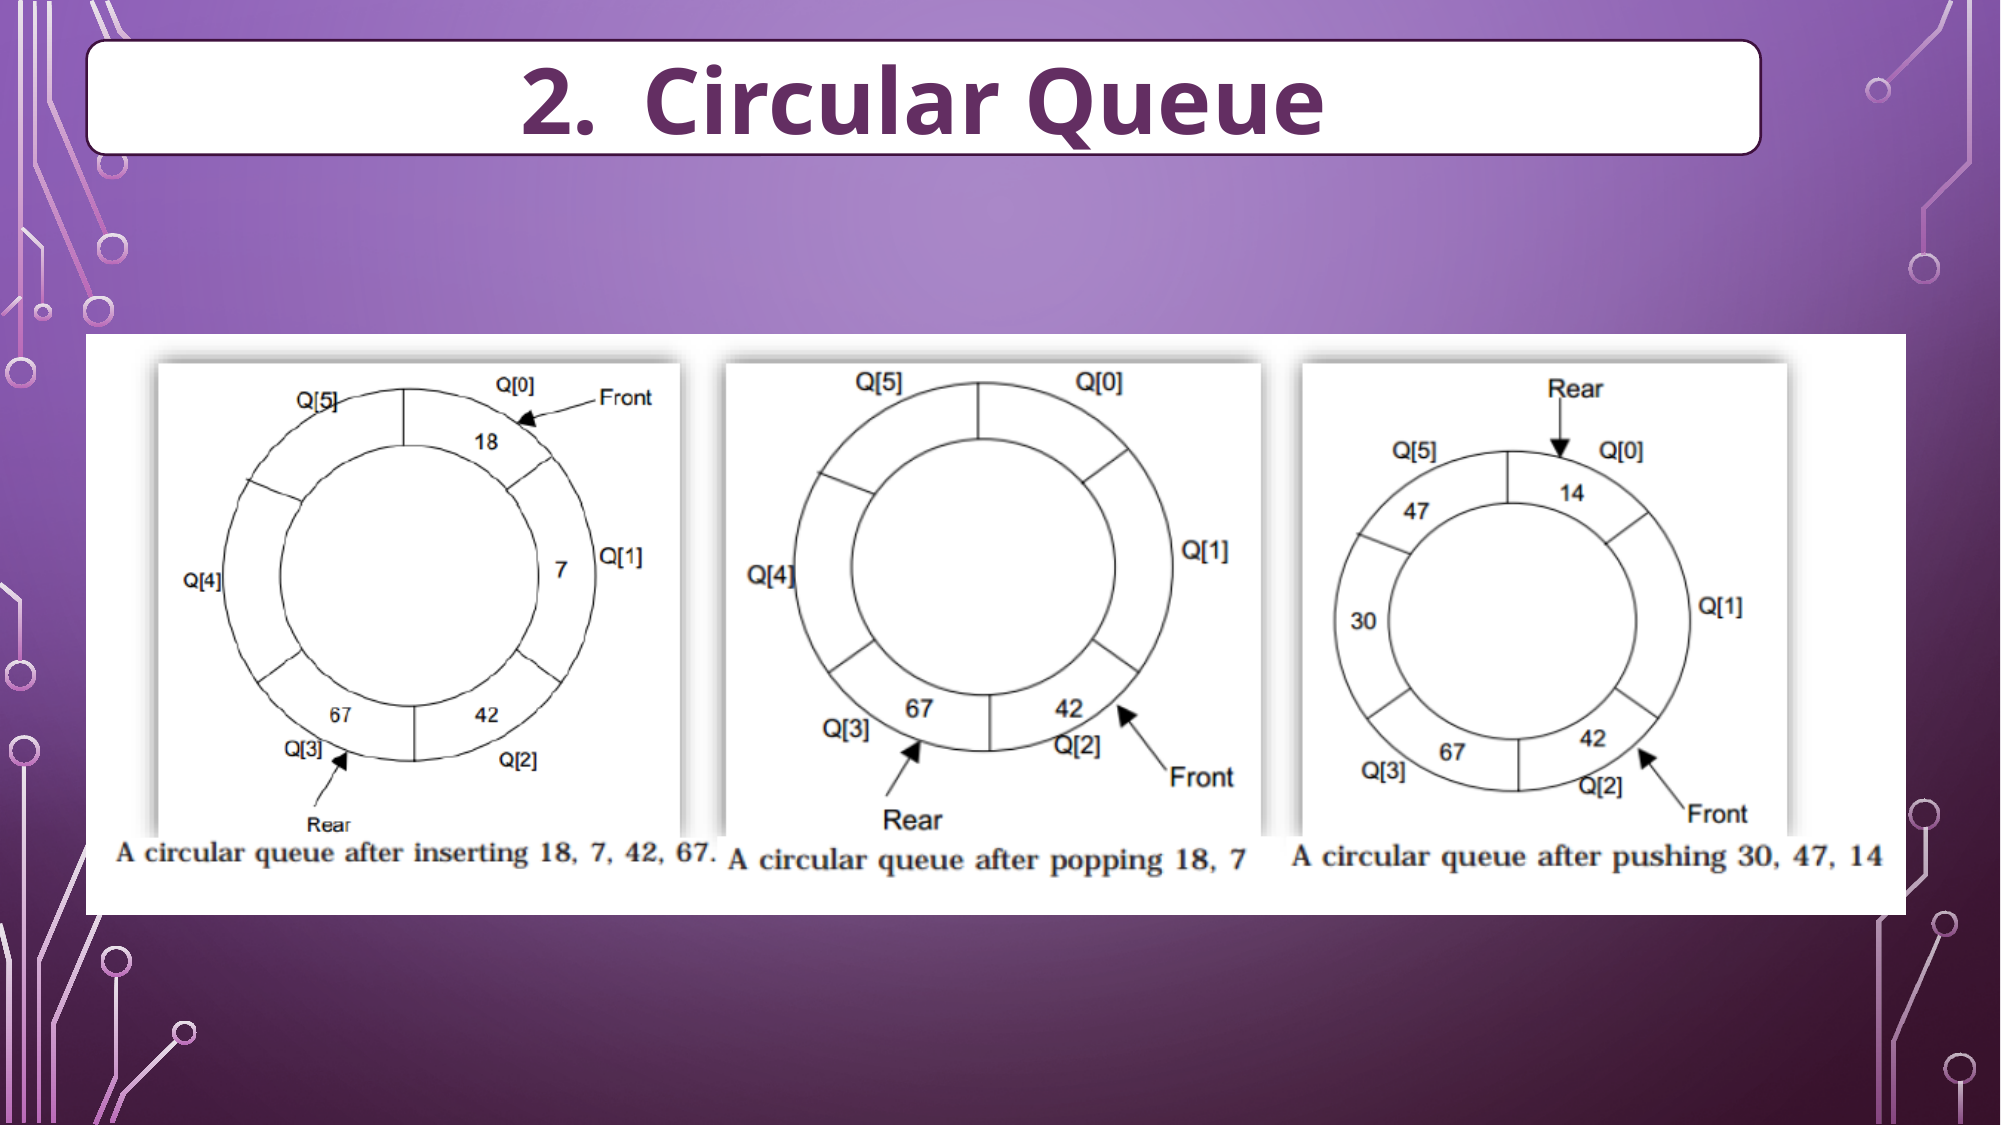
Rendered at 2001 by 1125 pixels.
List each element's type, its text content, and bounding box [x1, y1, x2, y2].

text_box Circular Queue [85, 38, 1763, 157]
picture [86, 333, 1906, 916]
